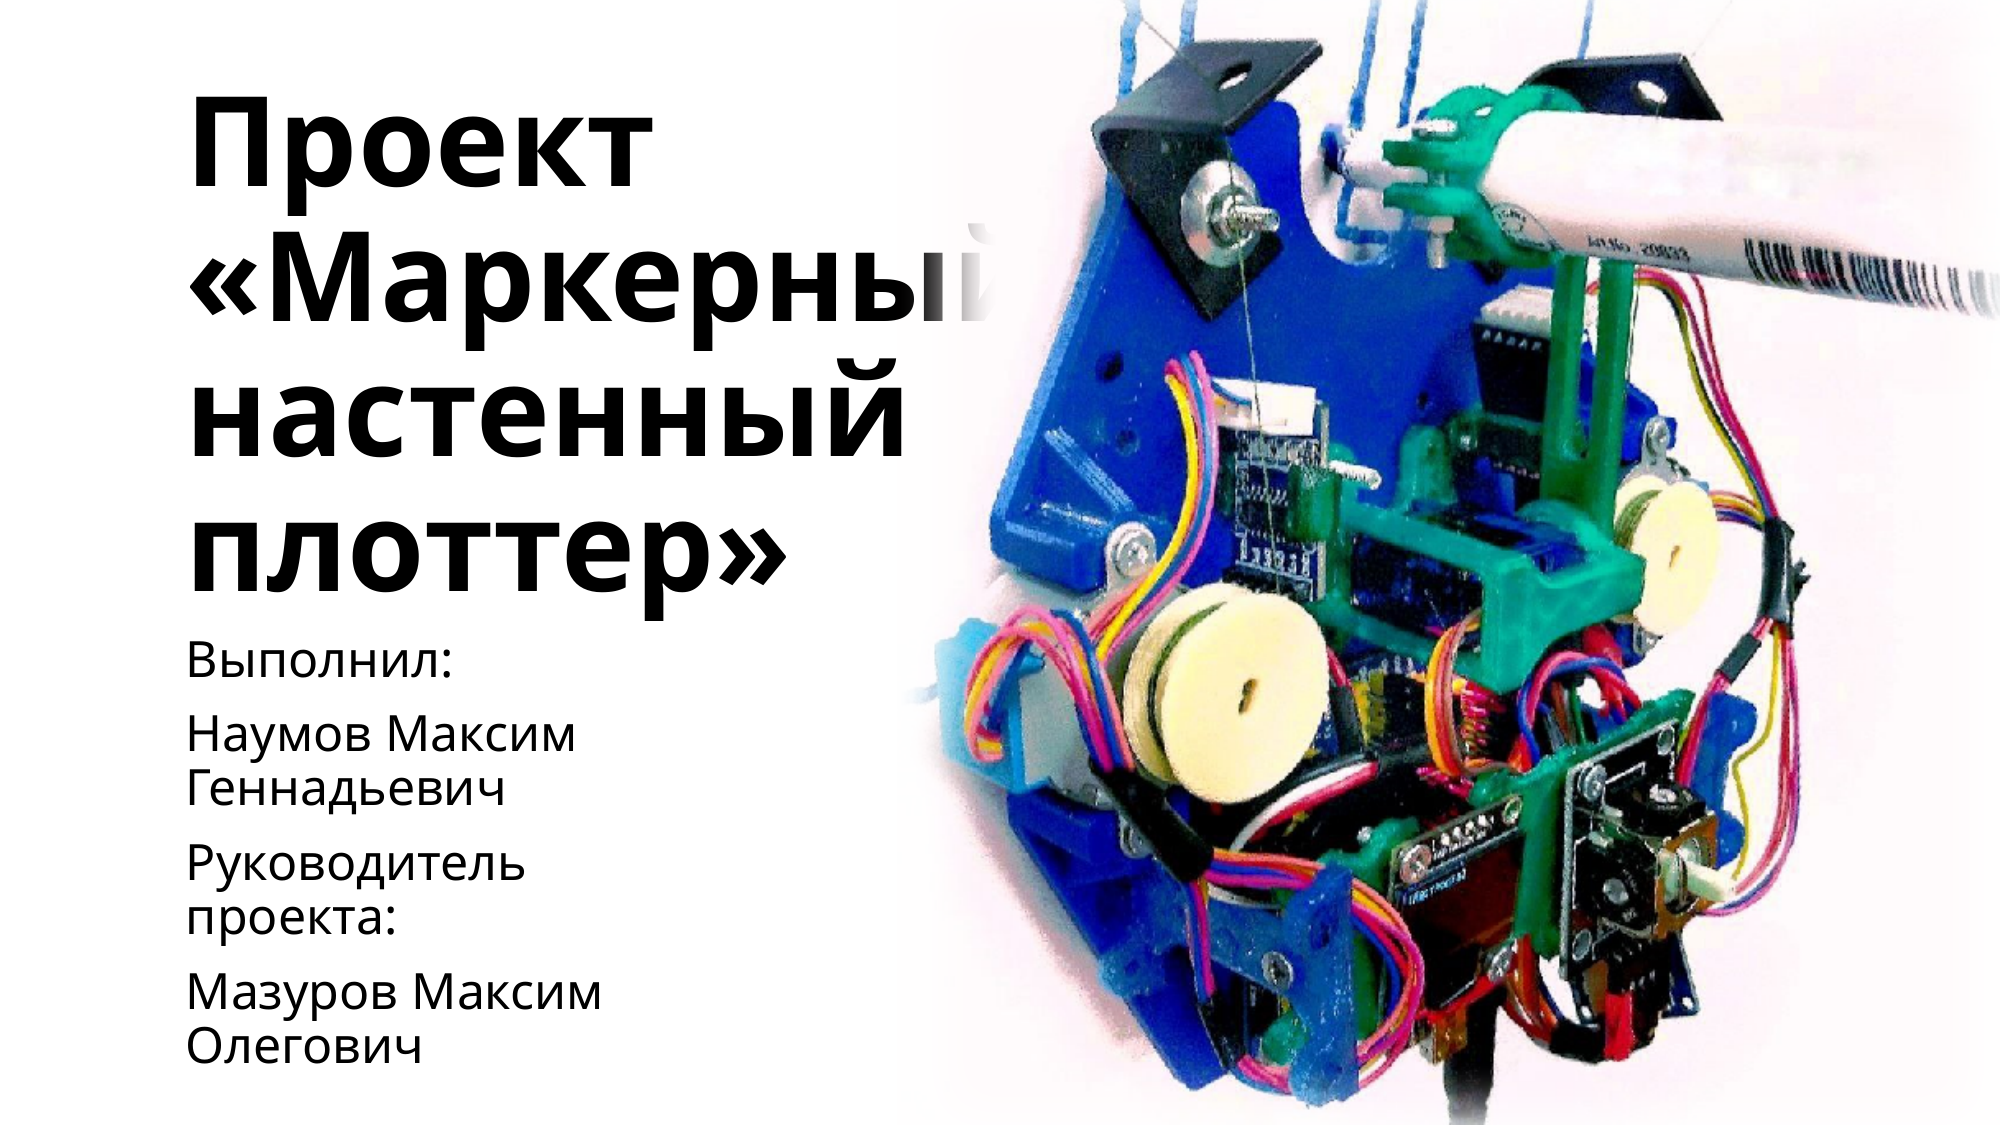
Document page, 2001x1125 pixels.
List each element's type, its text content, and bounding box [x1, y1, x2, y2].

picture [897, 0, 2000, 1125]
subtitle Выполнил: Наумов Максим Геннадьевич Руководитель проекта: Мазуров Максим Олегович [170, 626, 748, 1082]
title Проект «Маркерный настенный плоттер» [170, 43, 897, 627]
